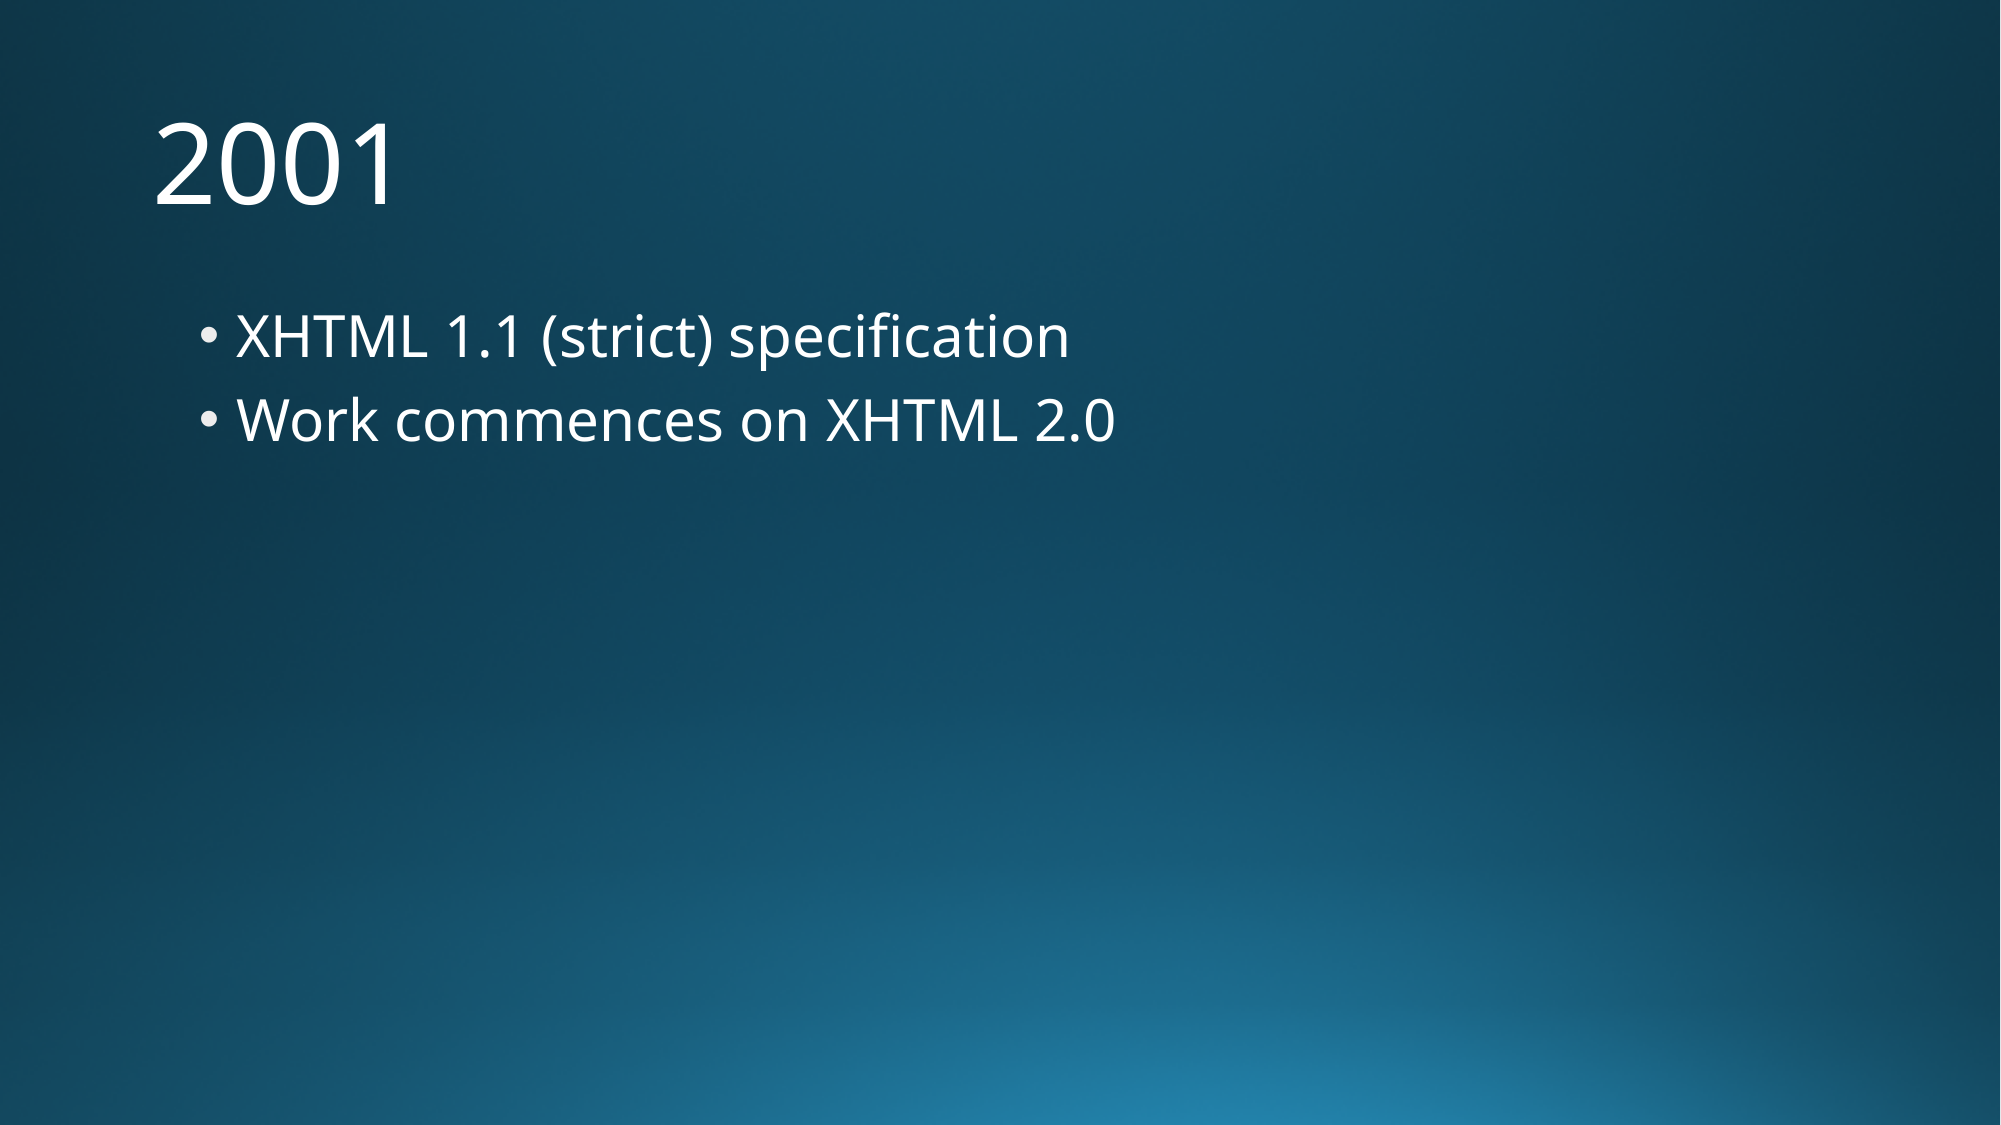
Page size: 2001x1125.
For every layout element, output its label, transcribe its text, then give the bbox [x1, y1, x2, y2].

picture [0, 0, 2001, 1125]
title 2001 [137, 59, 1863, 278]
list XHTML 1.1 (strict) specification Work commences on XHTML 2.0 [183, 299, 1863, 1014]
